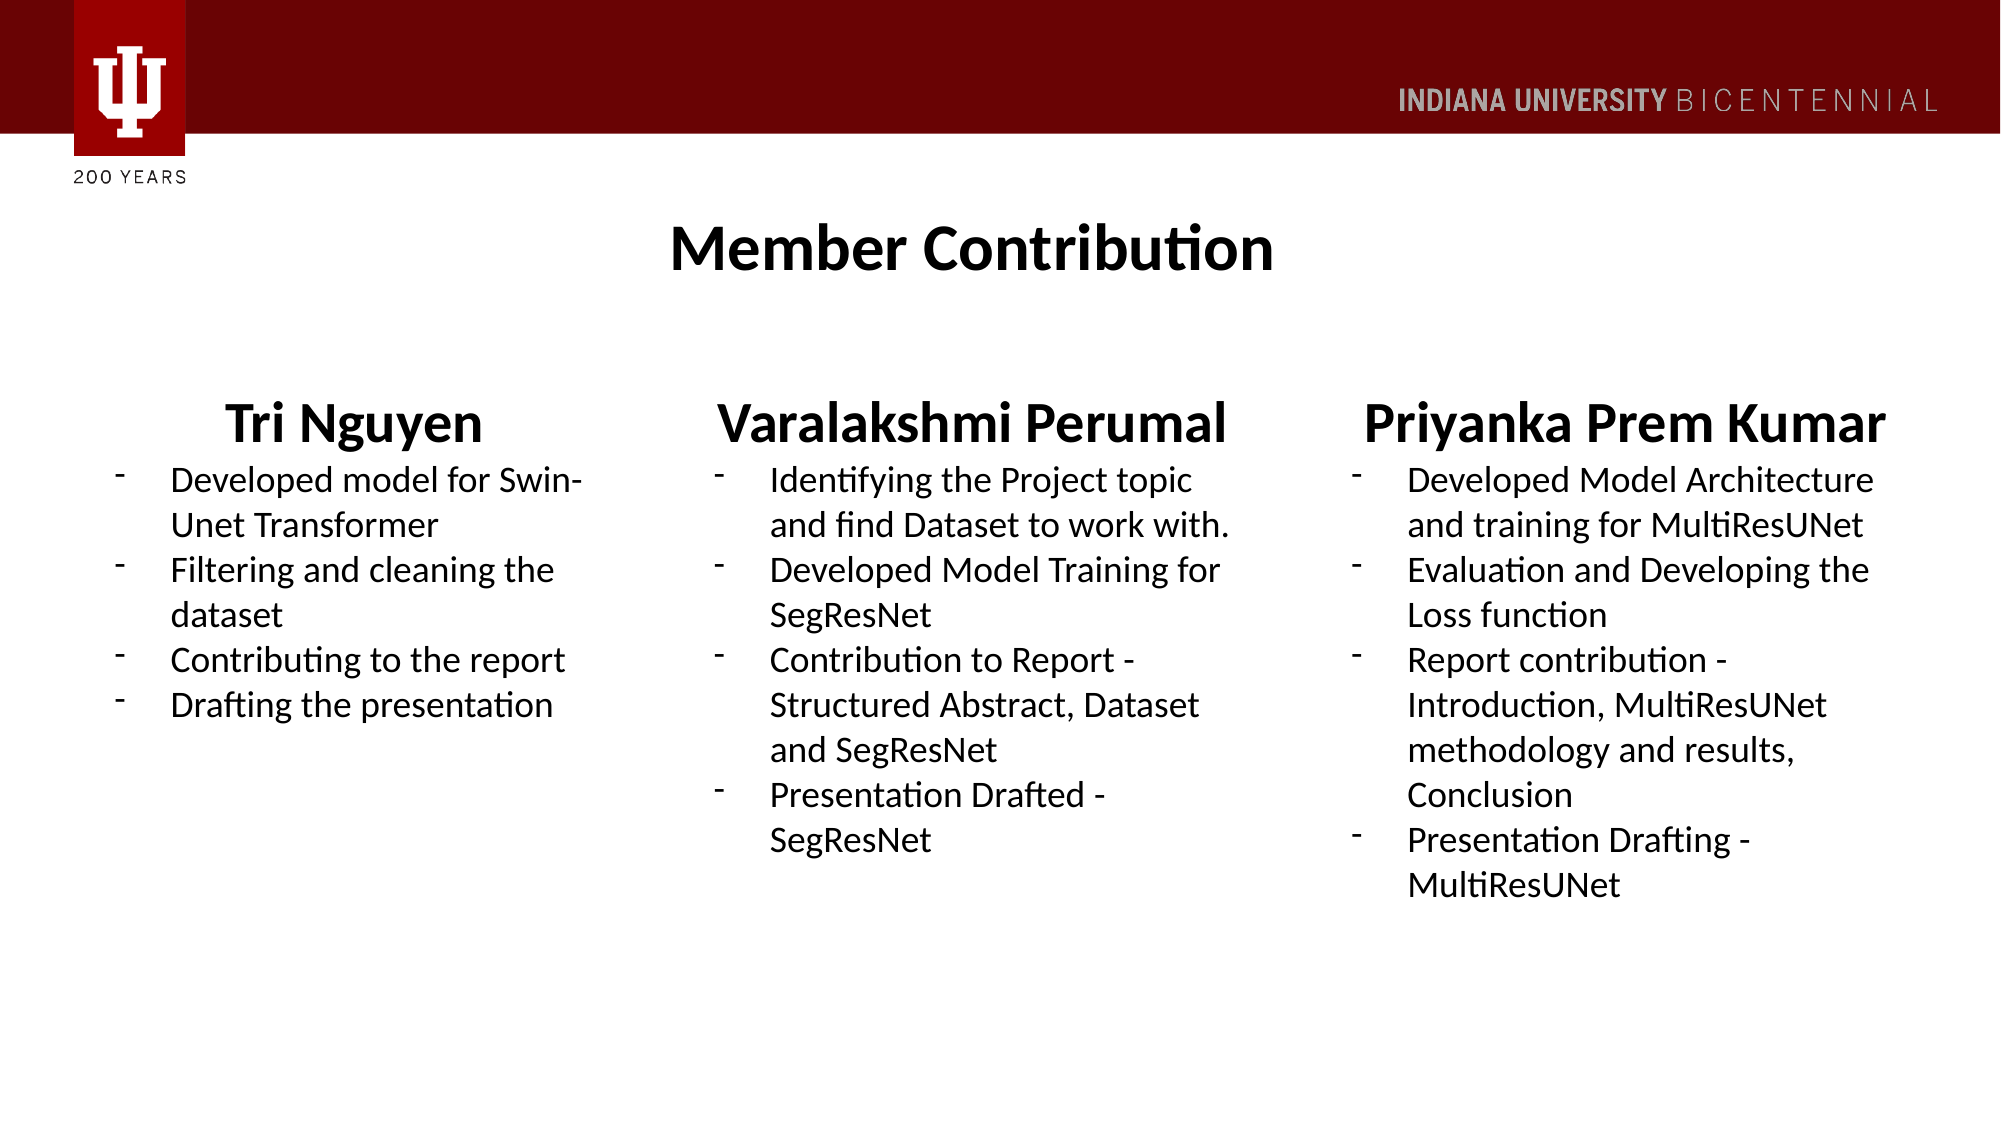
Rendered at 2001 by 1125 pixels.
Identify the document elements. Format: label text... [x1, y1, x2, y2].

text_box Priyanka Prem Kumar Developed Model Architecture and training for MultiResUNet Evaluation and Developing the Loss function Report contribution - Introduction, MultiResUNet methodology and results, Conclusion Presentation Drafting - MultiResUNet [1317, 369, 1935, 1047]
picture [58, 0, 203, 193]
text_box Varalakshmi Perumal Identifying the Project topic and find Dataset to work with. Developed Model Training for SegResNet Contribution to Report - Structured Abstract, Dataset and SegResNet Presentation Drafted - SegResNet [679, 369, 1266, 1047]
text_box Tri Nguyen Developed model for Swin-Unet Transformer Filtering and cleaning the dataset Contributing to the report Drafting the presentation [80, 369, 629, 1047]
text_box Member Contribution [465, 188, 1481, 323]
picture [1400, 88, 1937, 111]
